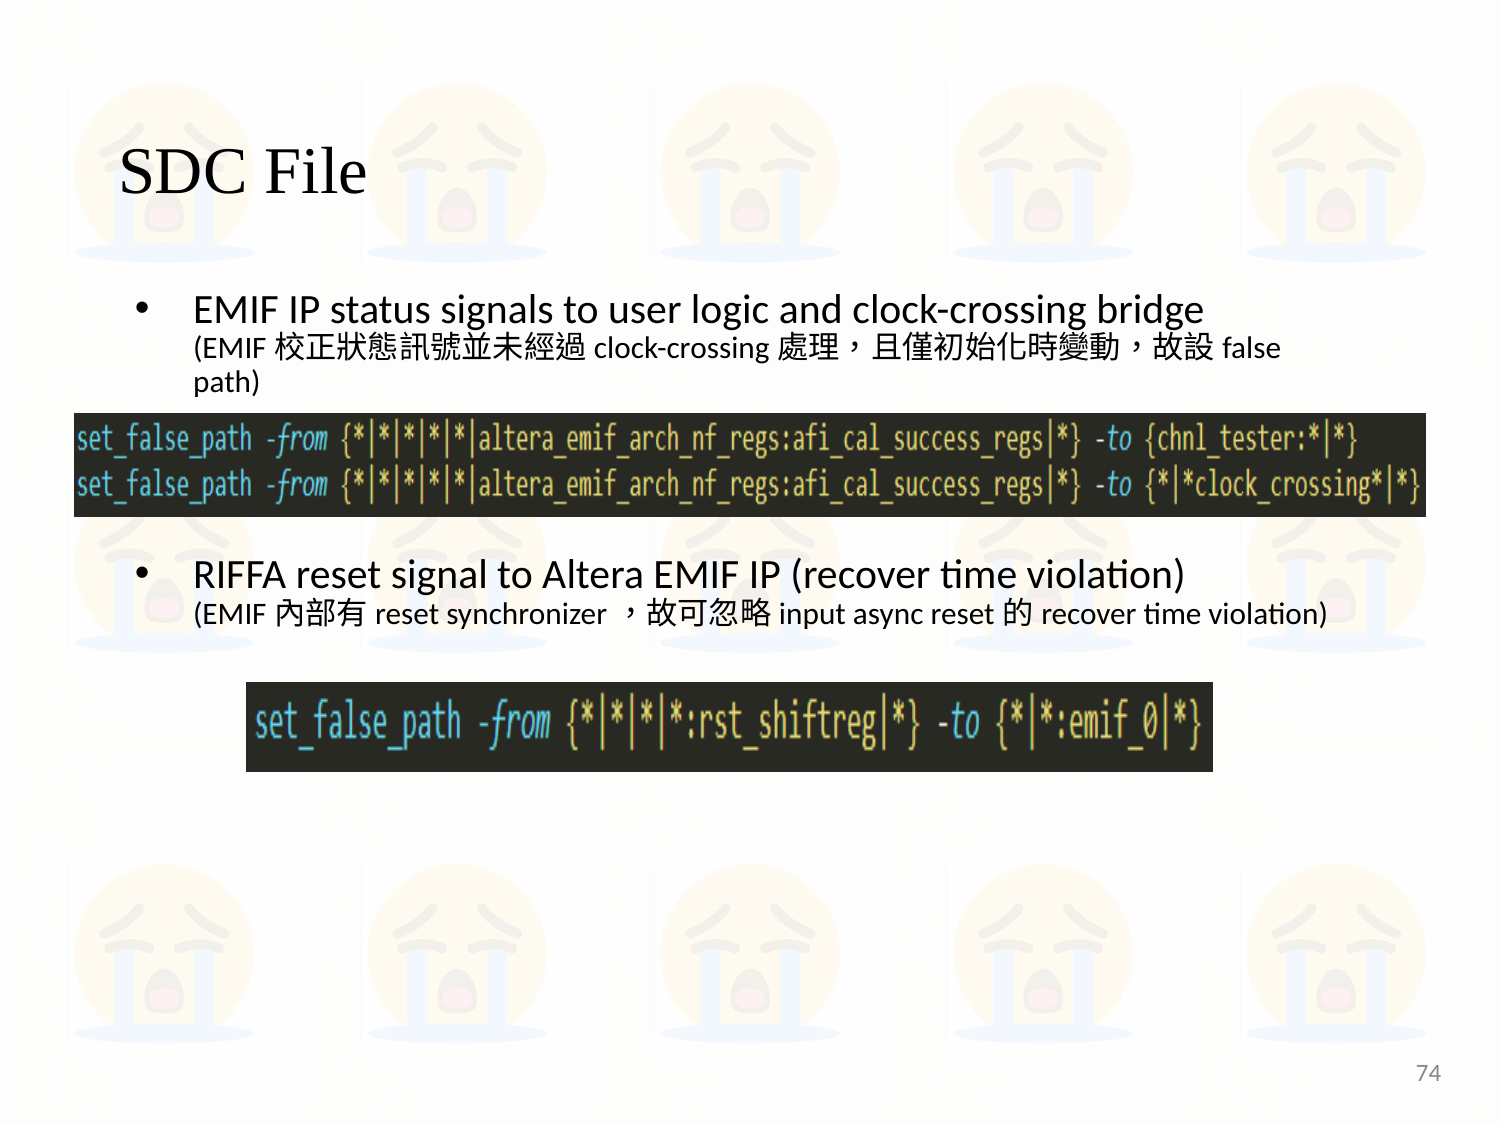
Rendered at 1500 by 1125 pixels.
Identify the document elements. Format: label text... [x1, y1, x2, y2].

list EMIF IP status signals to user logic and clock-crossing bridge (EMIF校正狀態訊號並未經過clock-crossing處理，且僅初始化時變動，故設false path) RIFFA reset signal to Altera EMIF IP (recover time violation) (EMIF內部有reset synchronizer，故可忽略input async reset的recover time violation) [103, 525, 1356, 876]
picture [74, 413, 1426, 518]
list EMIF IP status signals to user logic and clock-crossing bridge (EMIF校正狀態訊號並未經過clock-crossing處理，且僅初始化時變動，故設false path) RIFFA reset signal to Altera EMIF IP (recover time violation) (EMIF內部有reset synchronizer，故可忽略input async reset的recover time violation) [103, 279, 1356, 412]
picture [245, 682, 1213, 772]
slide_number 74 [1118, 1041, 1457, 1101]
title SDC File [103, 90, 1397, 254]
